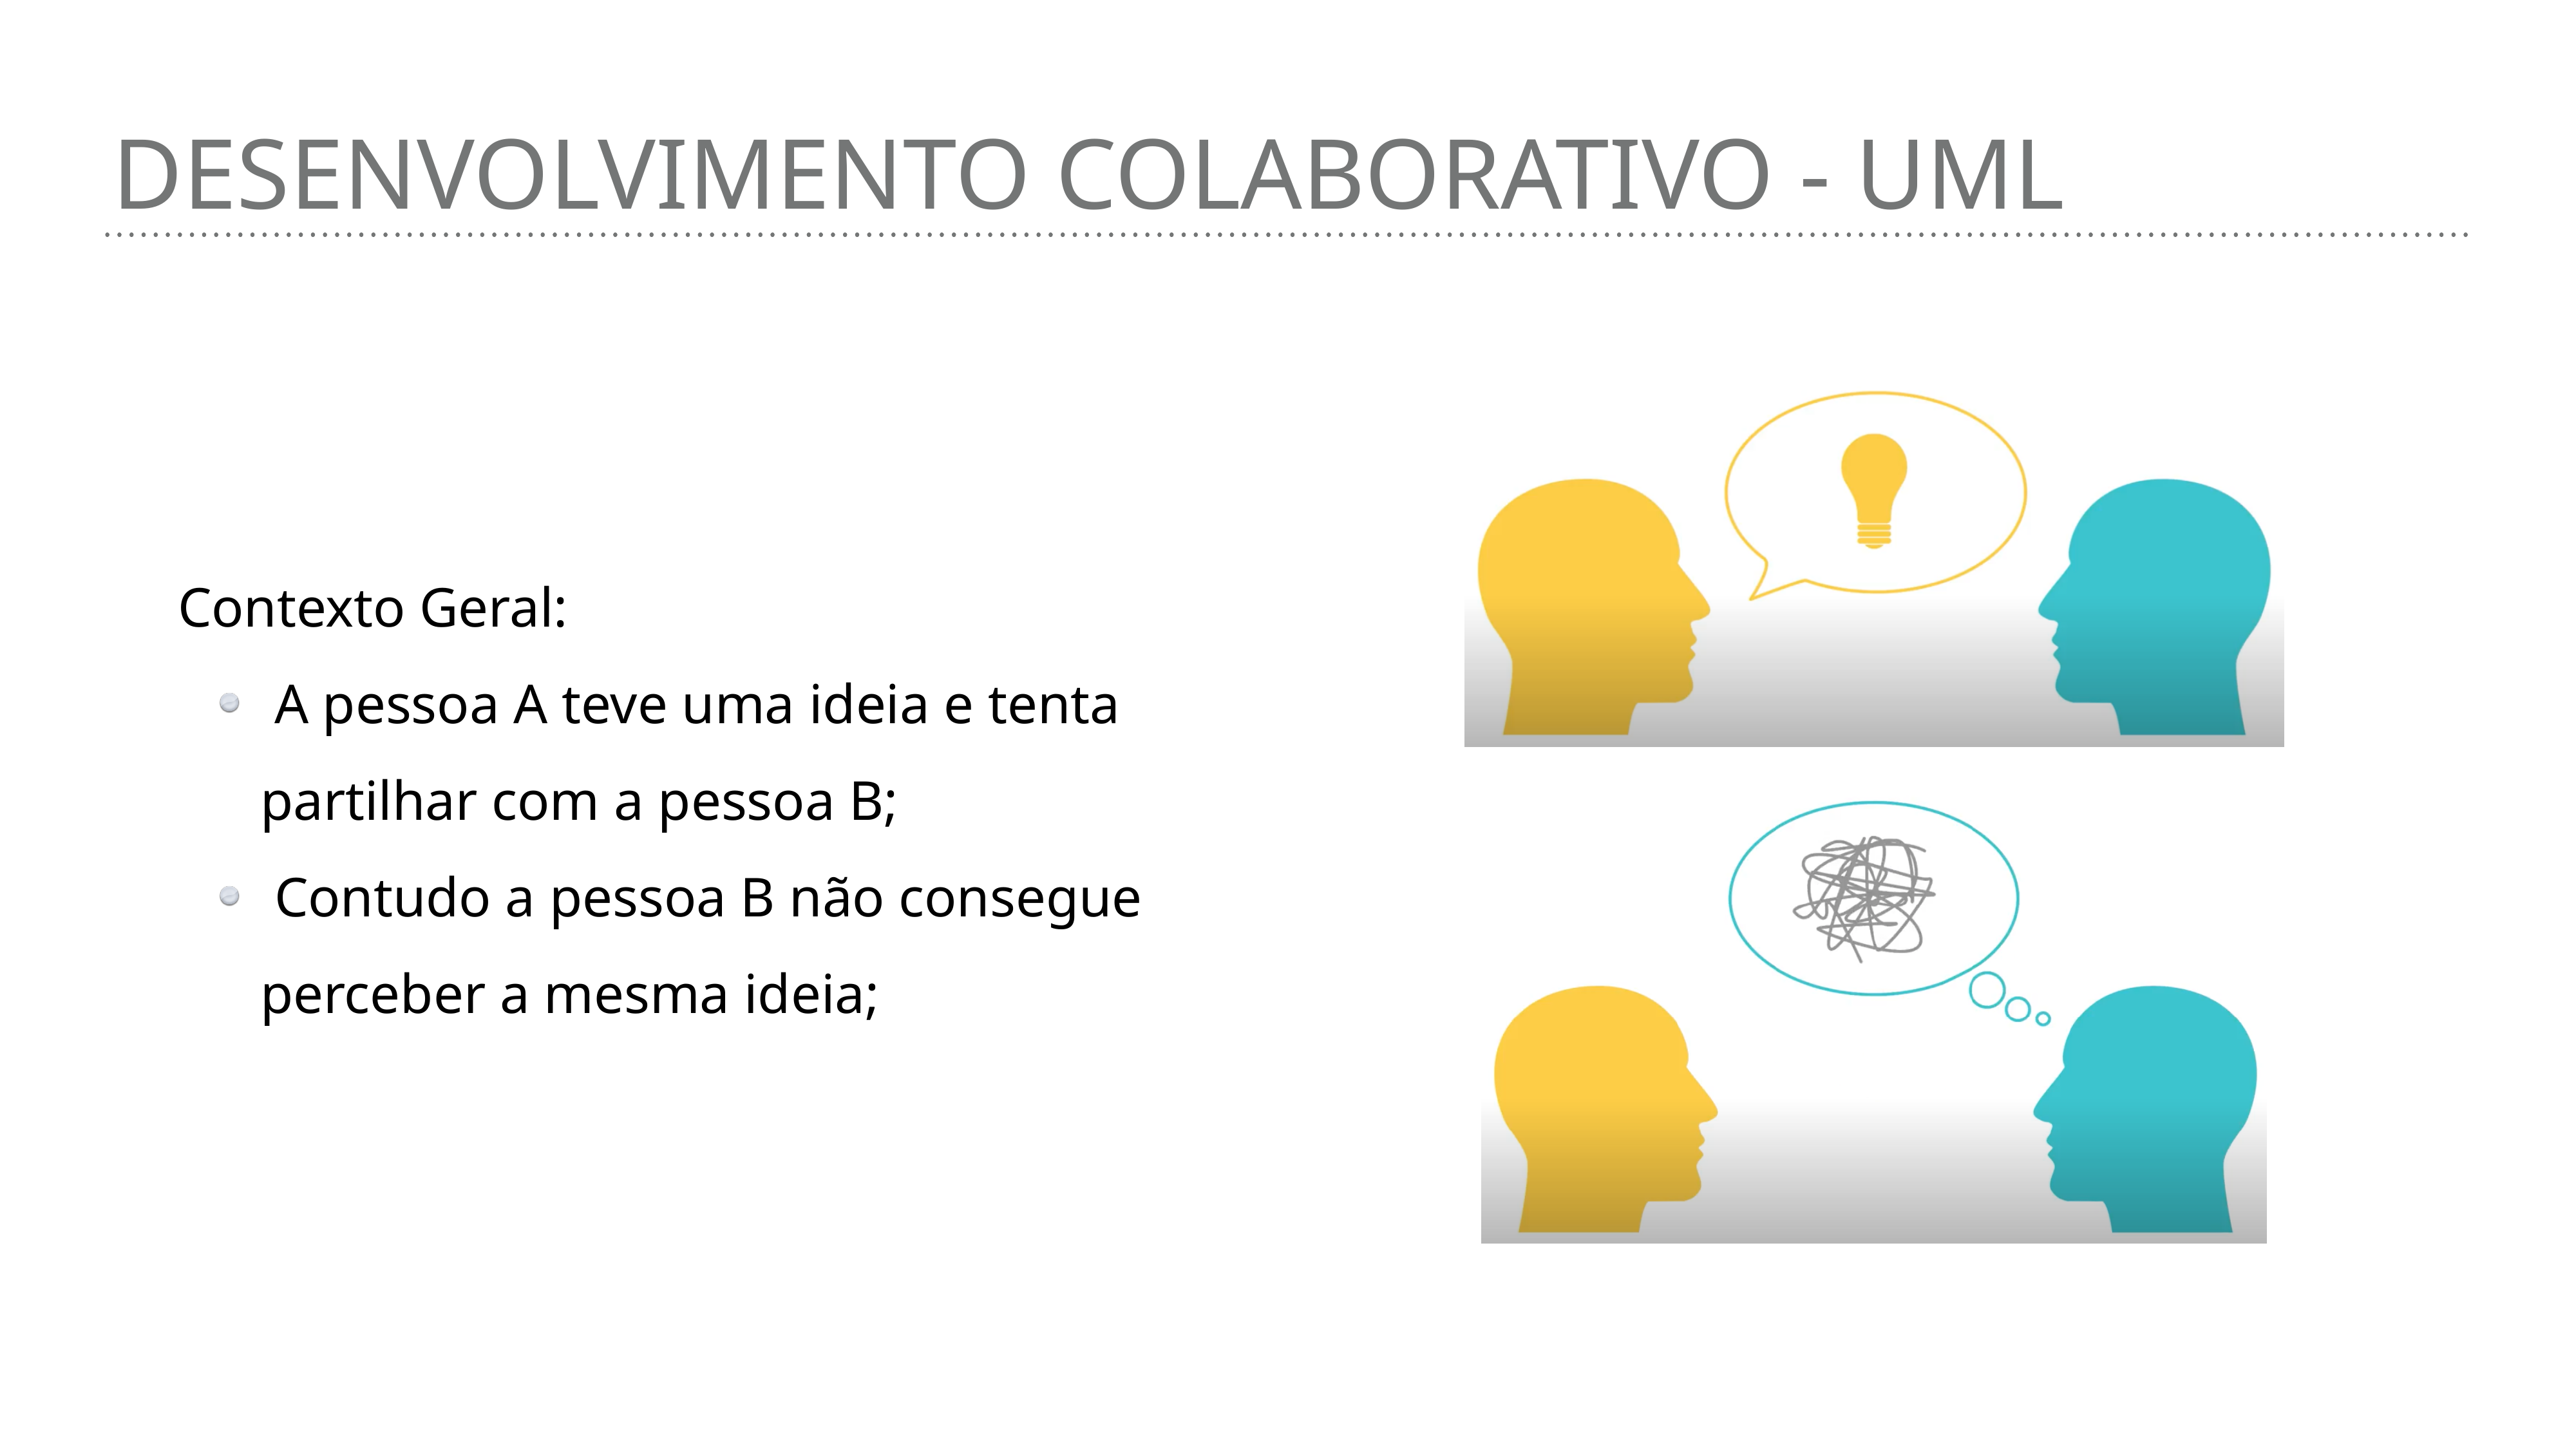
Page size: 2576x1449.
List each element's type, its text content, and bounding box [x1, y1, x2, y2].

picture [1481, 791, 2268, 1244]
picture [218, 690, 241, 714]
title Desenvolvimento colaborativo - UML [107, 107, 2469, 215]
picture [1464, 381, 2284, 748]
text_box Contexto Geral: A pessoa A teve uma ideia e tenta partilhar com a pessoa B; Contudo a pessoa B não consegue perceber a mesma ideia; [168, 531, 1166, 1099]
picture [218, 884, 241, 907]
